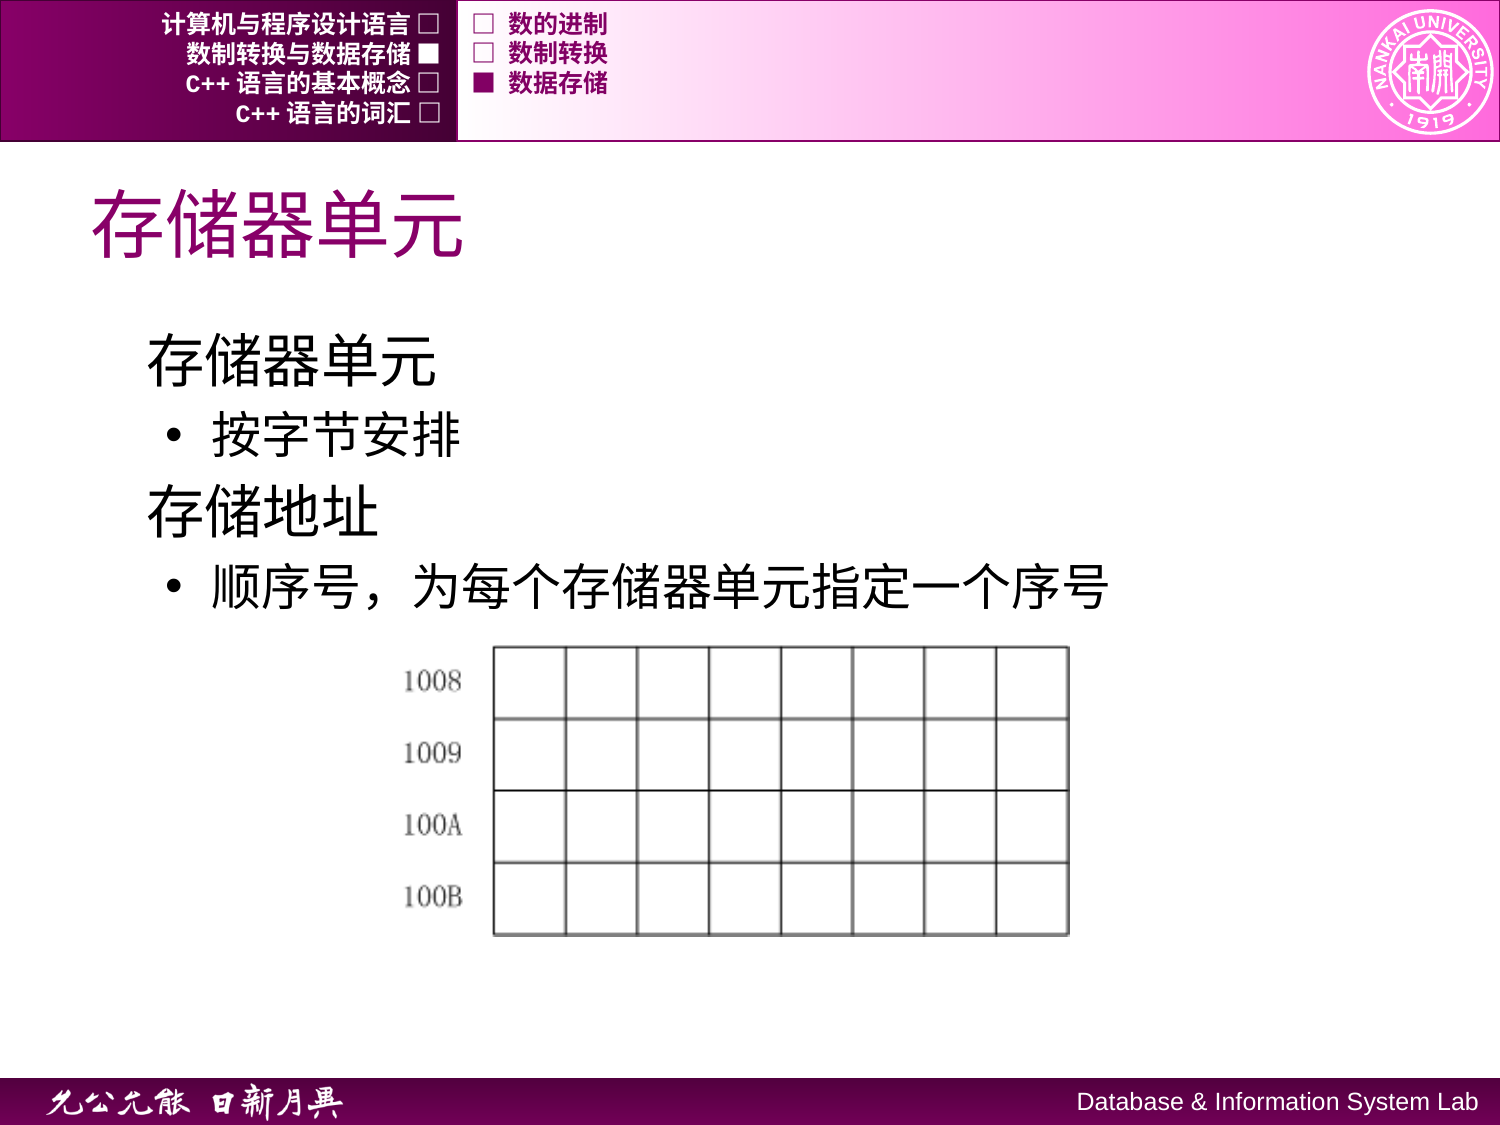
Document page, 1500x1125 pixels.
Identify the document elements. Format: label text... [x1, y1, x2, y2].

picture [401, 644, 1071, 937]
text_box 计算机与程序设计语言 □ [0, 7, 455, 36]
list 存储器单元 按字节安排 存储地址 顺序号，为每个存储器单元指定一个序号 [74, 316, 1426, 1055]
text_box □ 数的进制 [455, 7, 1361, 36]
text_box ■ 数据存储 [455, 66, 1361, 99]
text_box 数制转换与数据存储 ■ [0, 36, 455, 66]
picture [35, 1081, 356, 1122]
text_box □ 数制转换 [455, 36, 1361, 66]
text_box C++语言的基本概念 □ [0, 66, 455, 95]
text_box C++语言的词汇 □ [0, 95, 459, 129]
title 存储器单元 [74, 163, 1426, 282]
